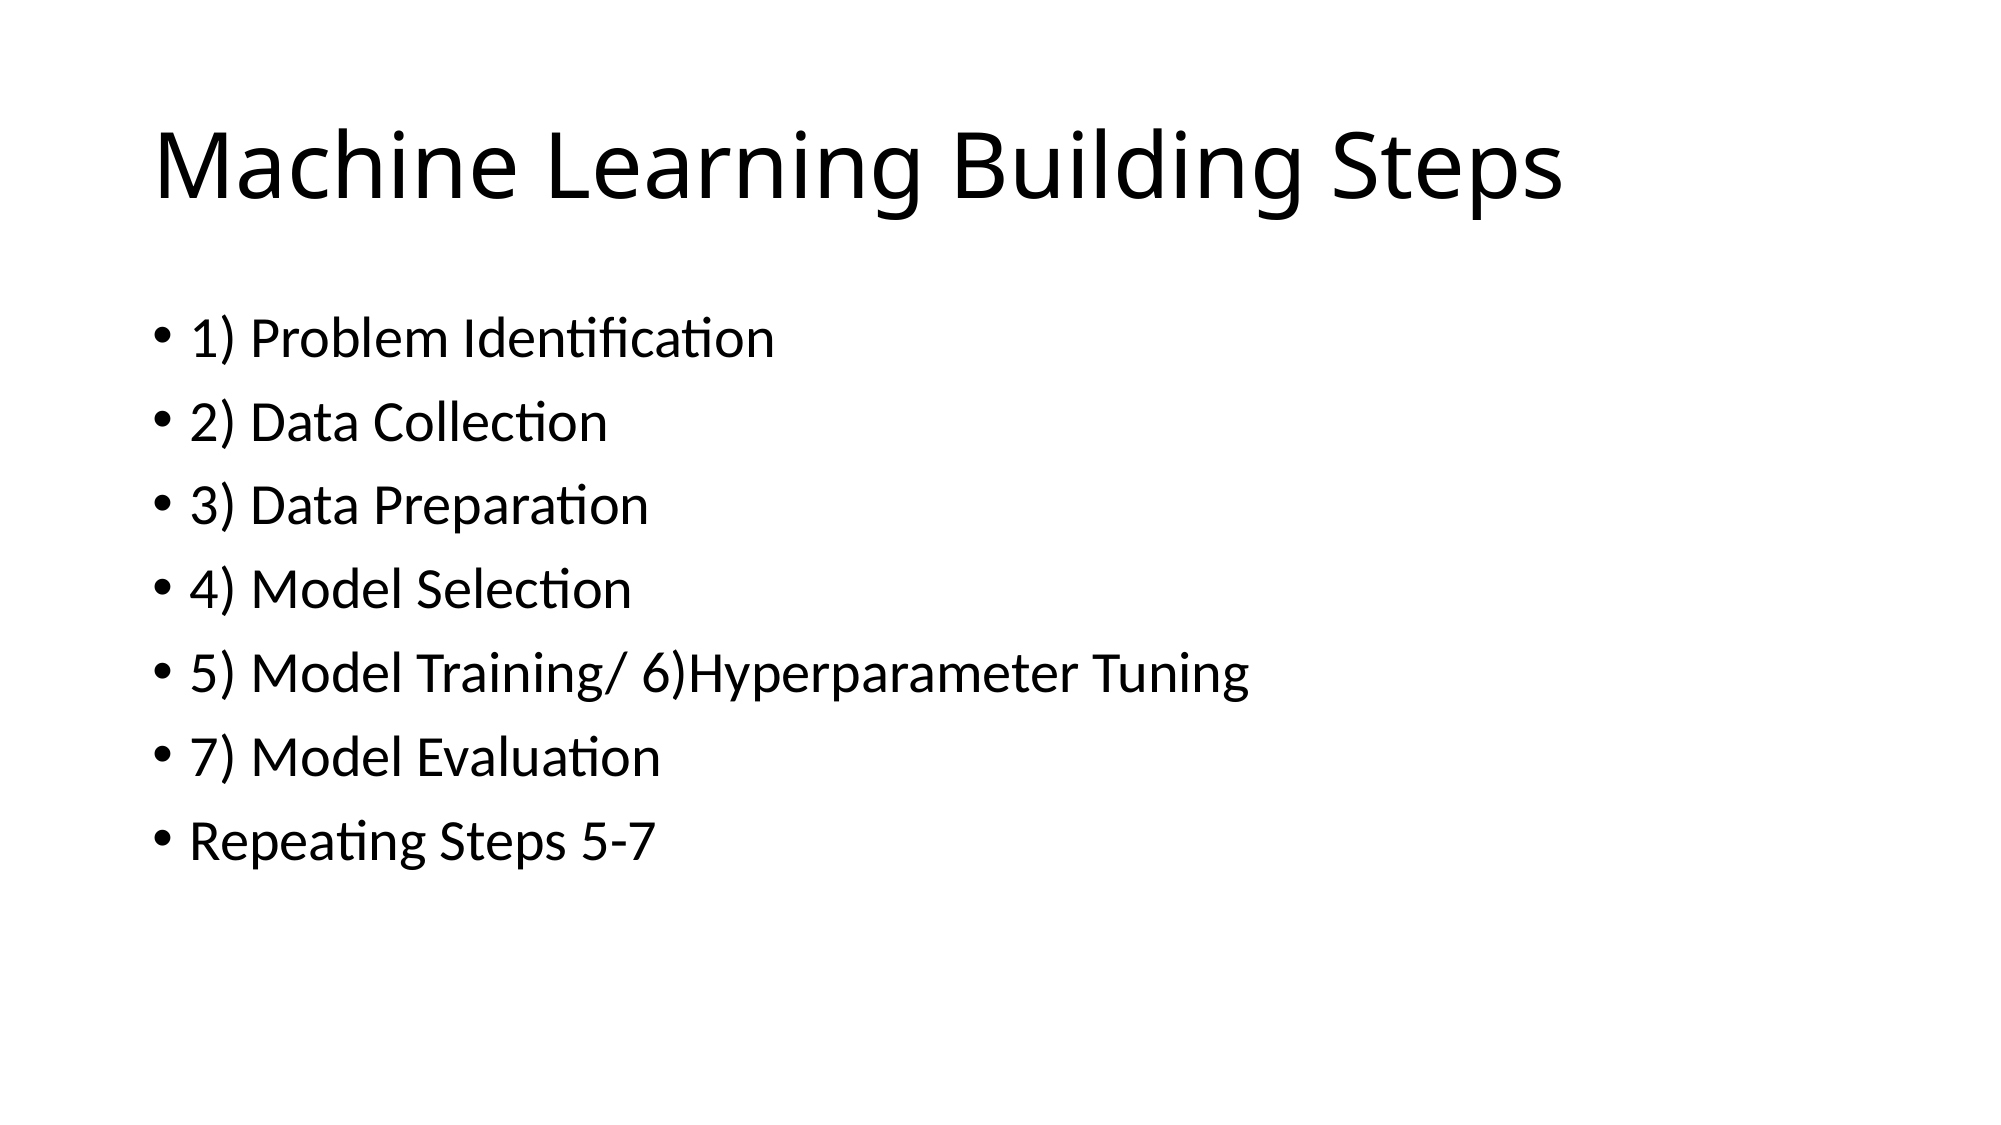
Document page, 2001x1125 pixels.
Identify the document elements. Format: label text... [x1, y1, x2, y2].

title Machine Learning Building Steps [137, 59, 1863, 278]
list 1) Problem Identification 2) Data Collection 3) Data Preparation 4) Model Selection 5) Model Training/ 6)Hyperparameter Tuning 7) Model Evaluation Repeating Steps 5-7 [137, 299, 1863, 1014]
